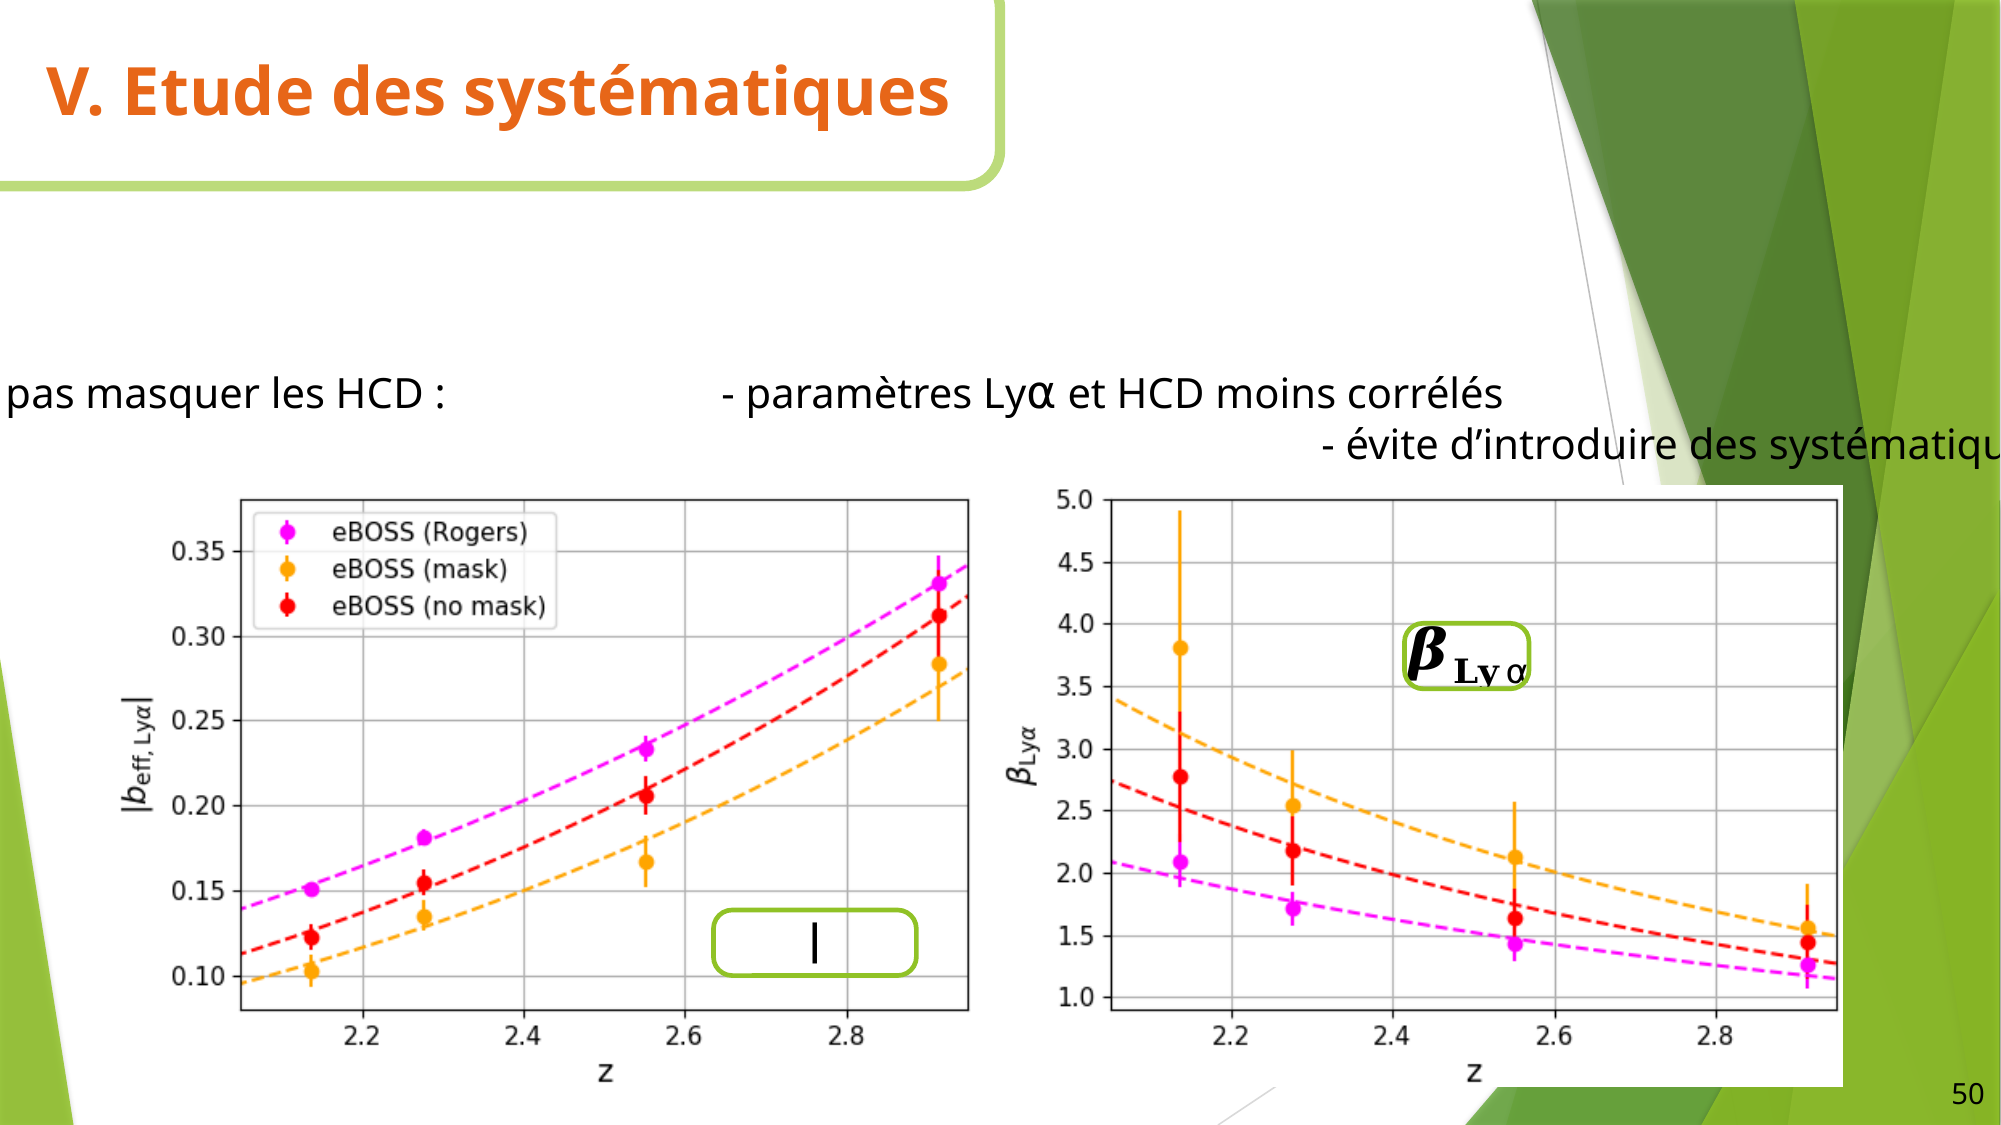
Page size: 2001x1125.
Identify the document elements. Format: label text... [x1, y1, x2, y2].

text_box [0, 0, 1002, 188]
slide_number 50 [1887, 1065, 2000, 1125]
text_box Modèle C-G préférable de ne pas masquer les HCD : - paramètres Ly⍺ et HCD moins corrélés - évite d’introduire des systématiques [0, 255, 2000, 476]
picture [115, 485, 1843, 1088]
